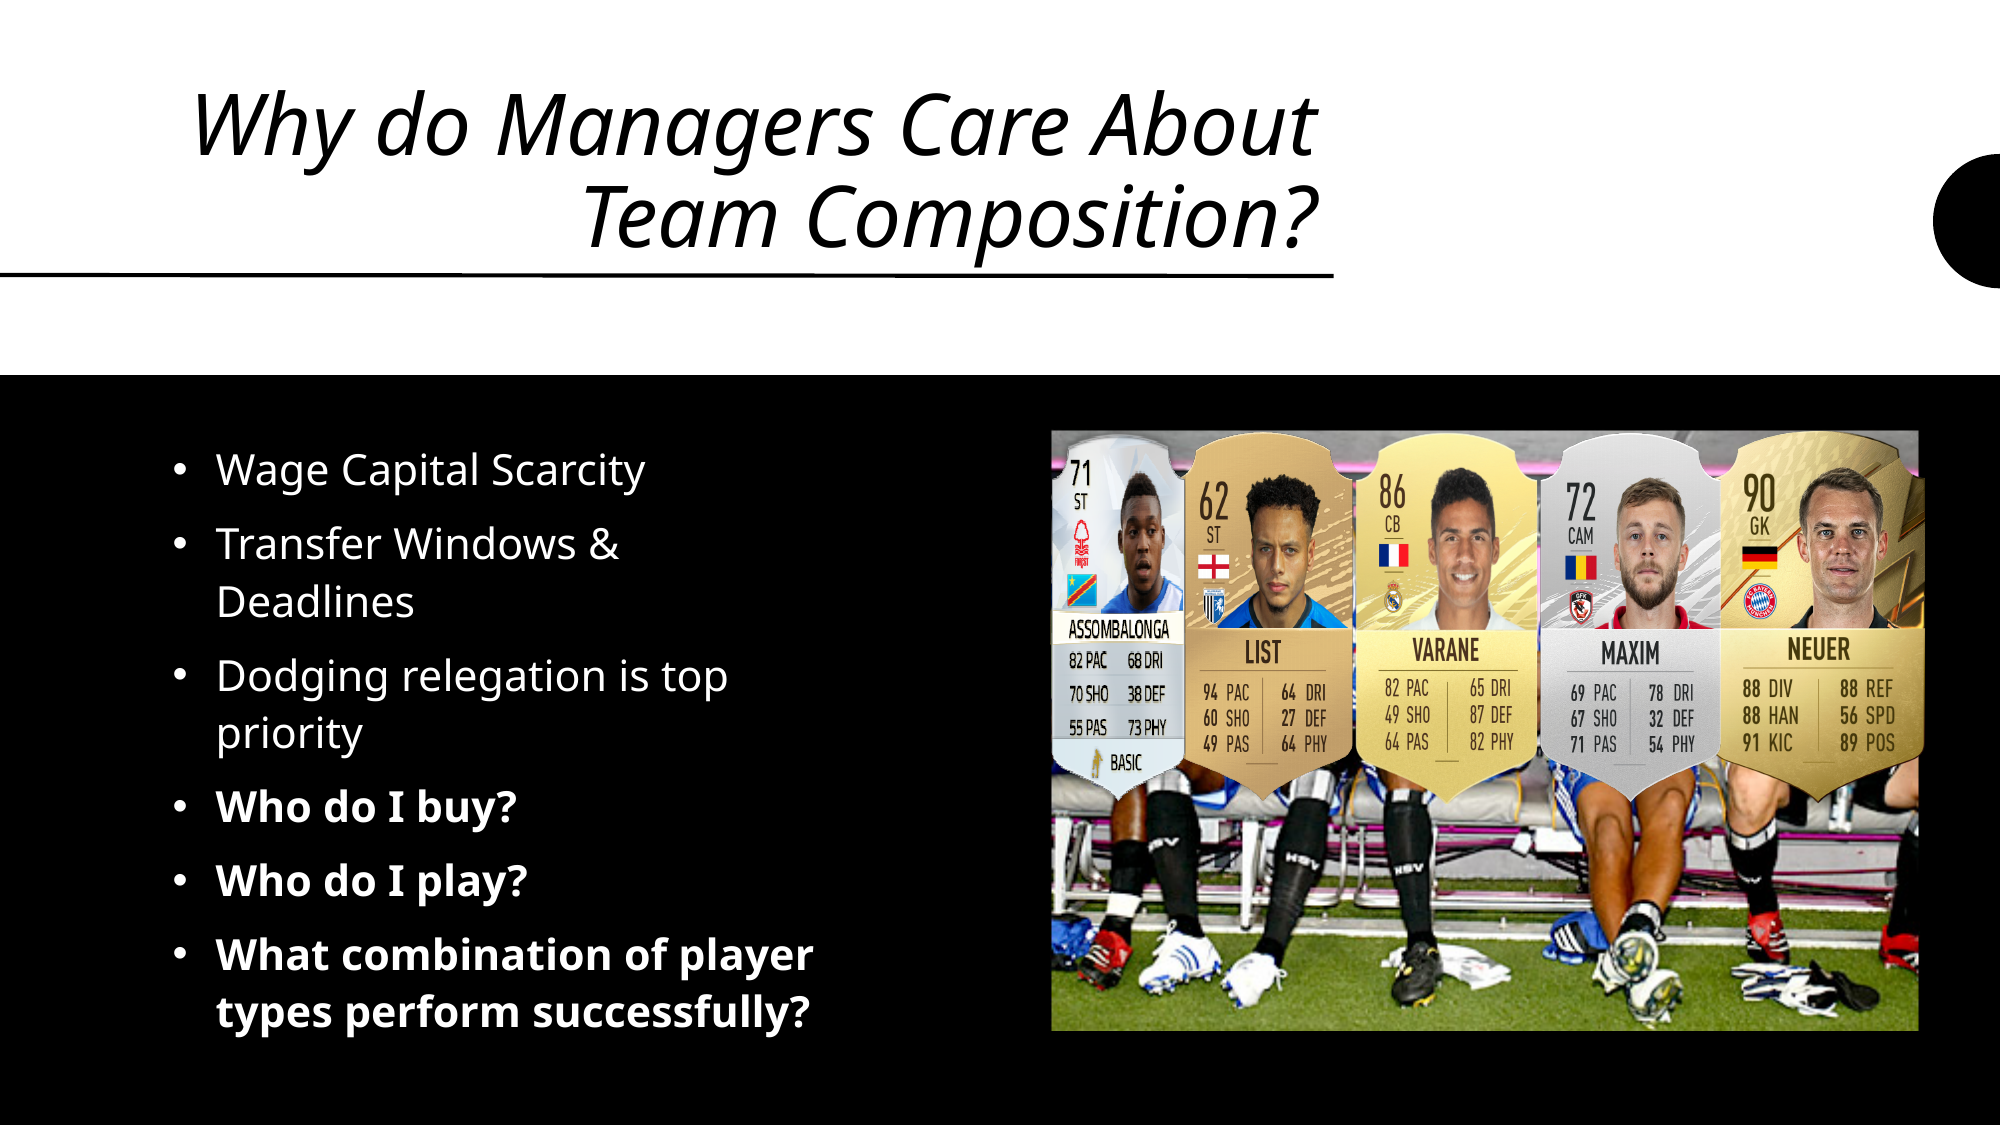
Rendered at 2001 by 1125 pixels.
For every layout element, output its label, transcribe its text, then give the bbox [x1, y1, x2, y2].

text_box [0, 376, 2000, 1125]
list Wage Capital Scarcity Transfer Windows & Deadlines Dodging relegation is top priority Who do I buy? Who do I play? What combination of player types perform successfully? [157, 429, 834, 1073]
title Why do Managers Care About Team Composition? [157, 71, 1334, 273]
picture [1050, 428, 1933, 1031]
text_box [0, 0, 2000, 376]
text_box [1933, 153, 2000, 289]
